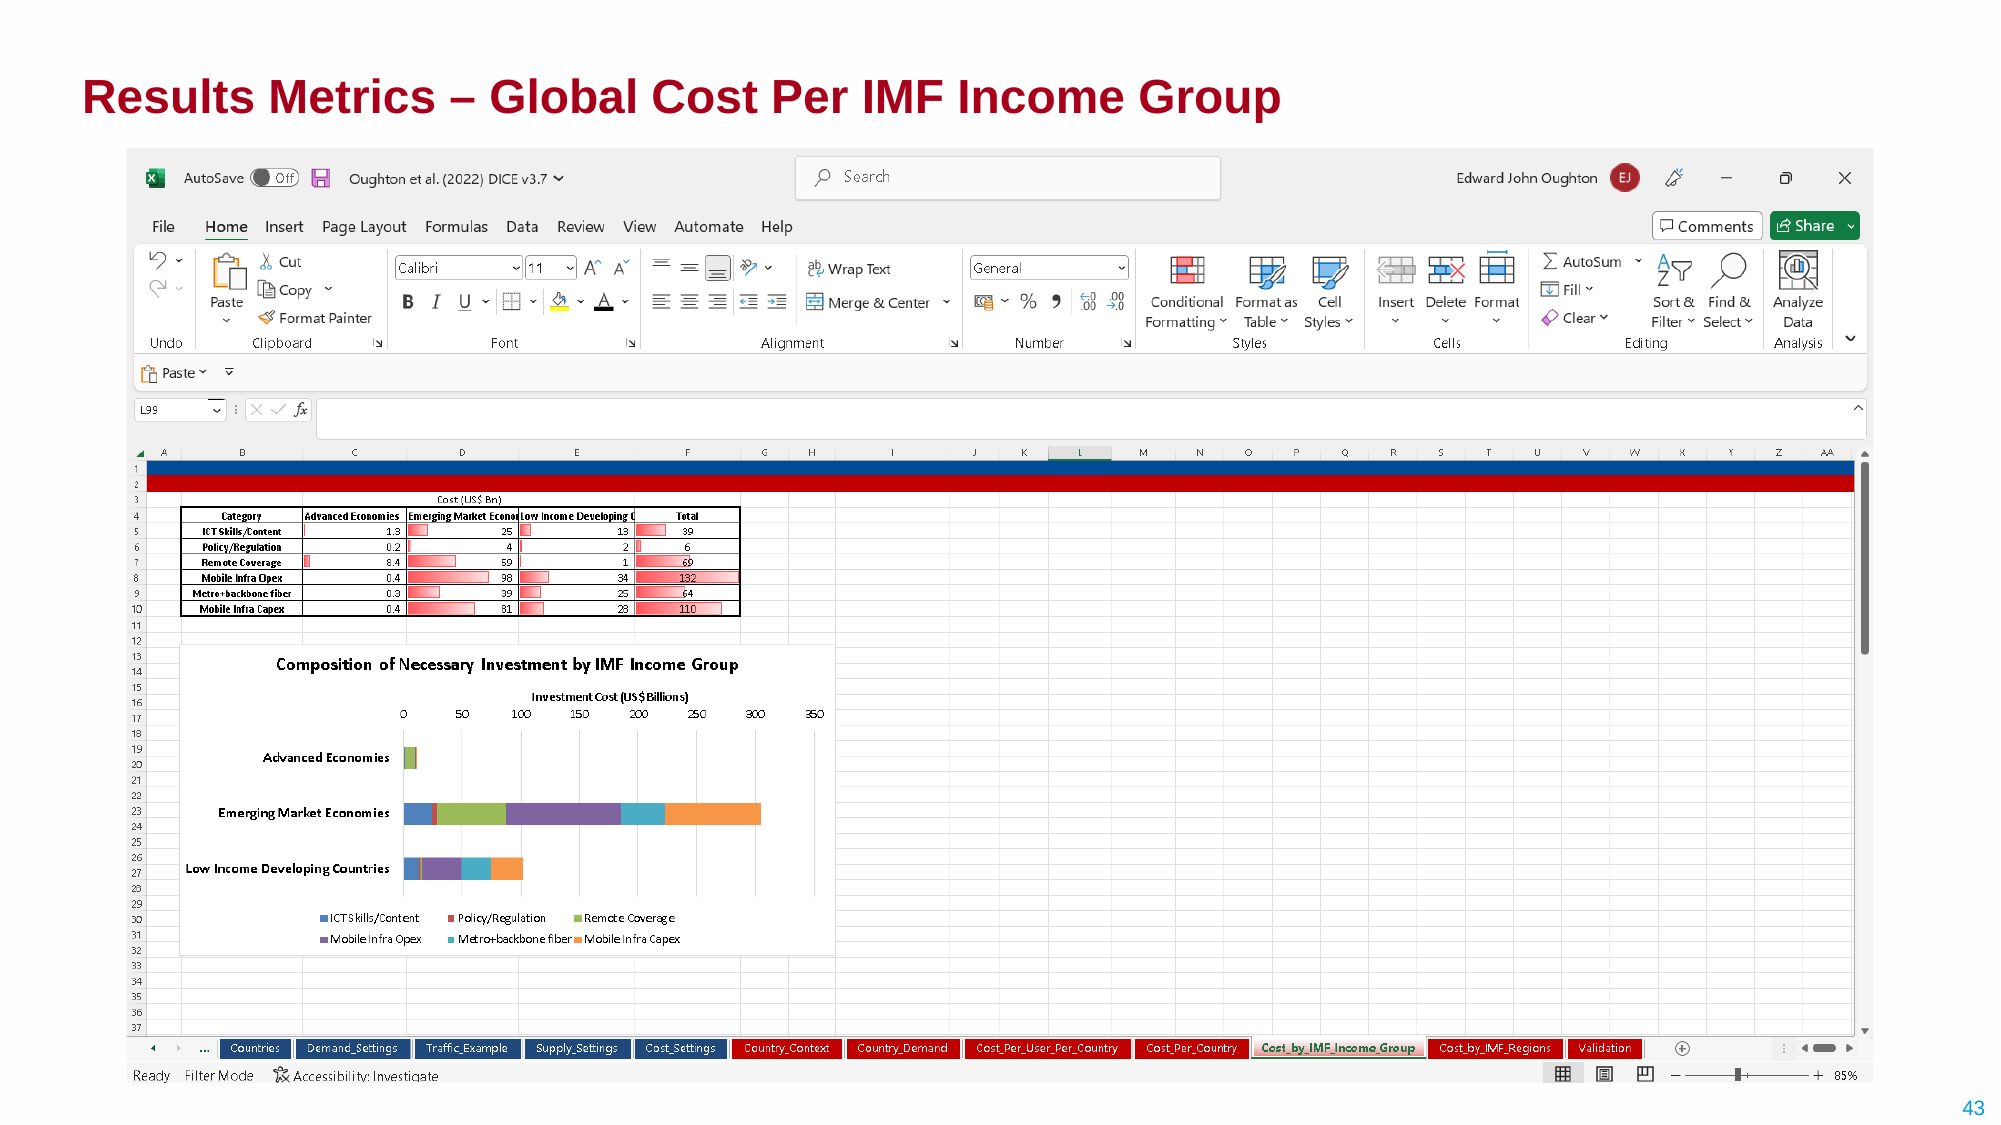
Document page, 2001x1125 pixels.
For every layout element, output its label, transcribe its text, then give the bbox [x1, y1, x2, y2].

picture [126, 147, 1874, 1083]
list Results Metrics – Global Cost Per IMF Income Group [82, 42, 1914, 124]
